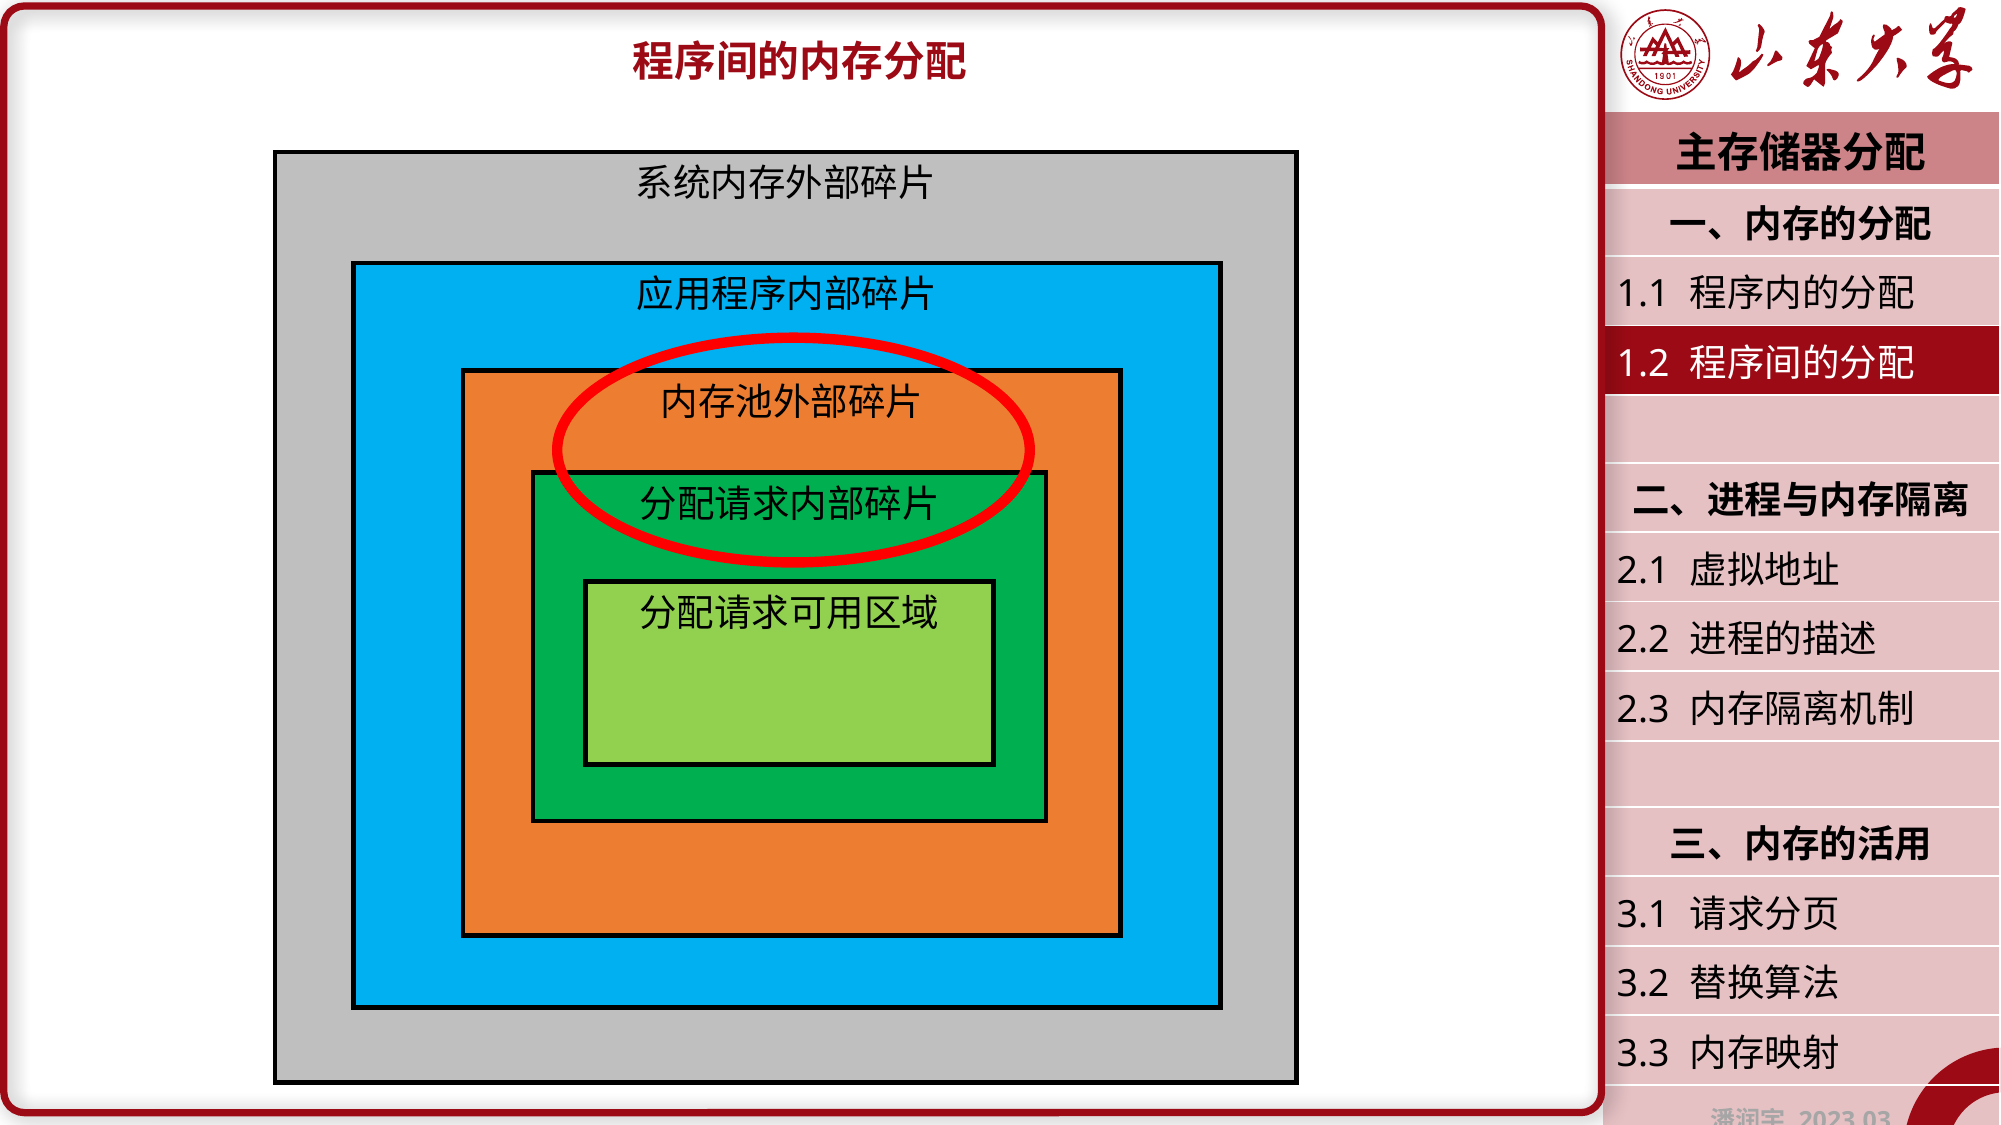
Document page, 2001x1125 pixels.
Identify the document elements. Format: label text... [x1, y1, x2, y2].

text_box [1610, 1016, 1614, 1084]
table_cell 2.1 虚拟地址 [1619, 533, 1999, 601]
text_box 分配请求内部碎片 [532, 471, 1047, 822]
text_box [1620, 5, 1977, 100]
text_box [1610, 877, 1614, 945]
text_box 系统内存外部碎片 [274, 151, 1297, 1084]
table_cell 2.2 进程的描述 [1619, 602, 1999, 670]
table_cell 2.3 内存隔离机制 [1610, 396, 1614, 462]
text_box 内存池外部碎片 [462, 370, 1122, 936]
text_box [2, 4, 1603, 1114]
table_cell 3.1 请求分页 [1610, 602, 1614, 670]
table_cell 1.1 程序内的分配 [1618, 257, 1999, 325]
text_box 分配请求可用区域 [584, 580, 995, 766]
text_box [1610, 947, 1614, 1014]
table_cell 潘润宇 2023.03 [1610, 808, 1614, 875]
table_cell 三、内存的活用 [1619, 808, 1999, 875]
table_cell 3.3 内存映射 [1619, 1016, 1999, 1084]
table_cell 2.2 进程的描述 [1610, 326, 1614, 394]
table_cell [1603, 1086, 1607, 1105]
table_cell 一、内存的分配 [1618, 189, 1999, 255]
text_box 程序间的内存分配 [22, 27, 1577, 93]
text_box 应用程序内部碎片 [353, 262, 1221, 1009]
table_cell 潘润宇 2023.03 [1603, 1086, 1999, 1125]
table_cell 三、内存的活用 [1610, 533, 1614, 601]
table_cell 1.2 程序间的分配 [1618, 326, 1999, 394]
table_cell 3.2 替换算法 [1619, 947, 1999, 1014]
table_cell 二、进程与内存隔离 [1618, 464, 1999, 531]
table_cell [1610, 112, 1614, 184]
table_cell 3.2 替换算法 [1610, 672, 1614, 740]
table_cell 2.1 虚拟地址 [1610, 257, 1614, 325]
table_header 主存储器分配 [1618, 112, 1999, 184]
table_cell 二、进程与内存隔离 [1610, 189, 1614, 255]
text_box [1603, 1086, 1614, 1116]
table_cell 3.3 内存映射 [1610, 742, 1614, 806]
table_cell [1619, 742, 1999, 806]
text_box [556, 336, 1031, 564]
table_cell [1618, 396, 1999, 462]
table_cell 3.1 请求分页 [1619, 877, 1999, 945]
table_cell 2.3 内存隔离机制 [1619, 672, 1999, 740]
table_cell [1610, 464, 1614, 531]
